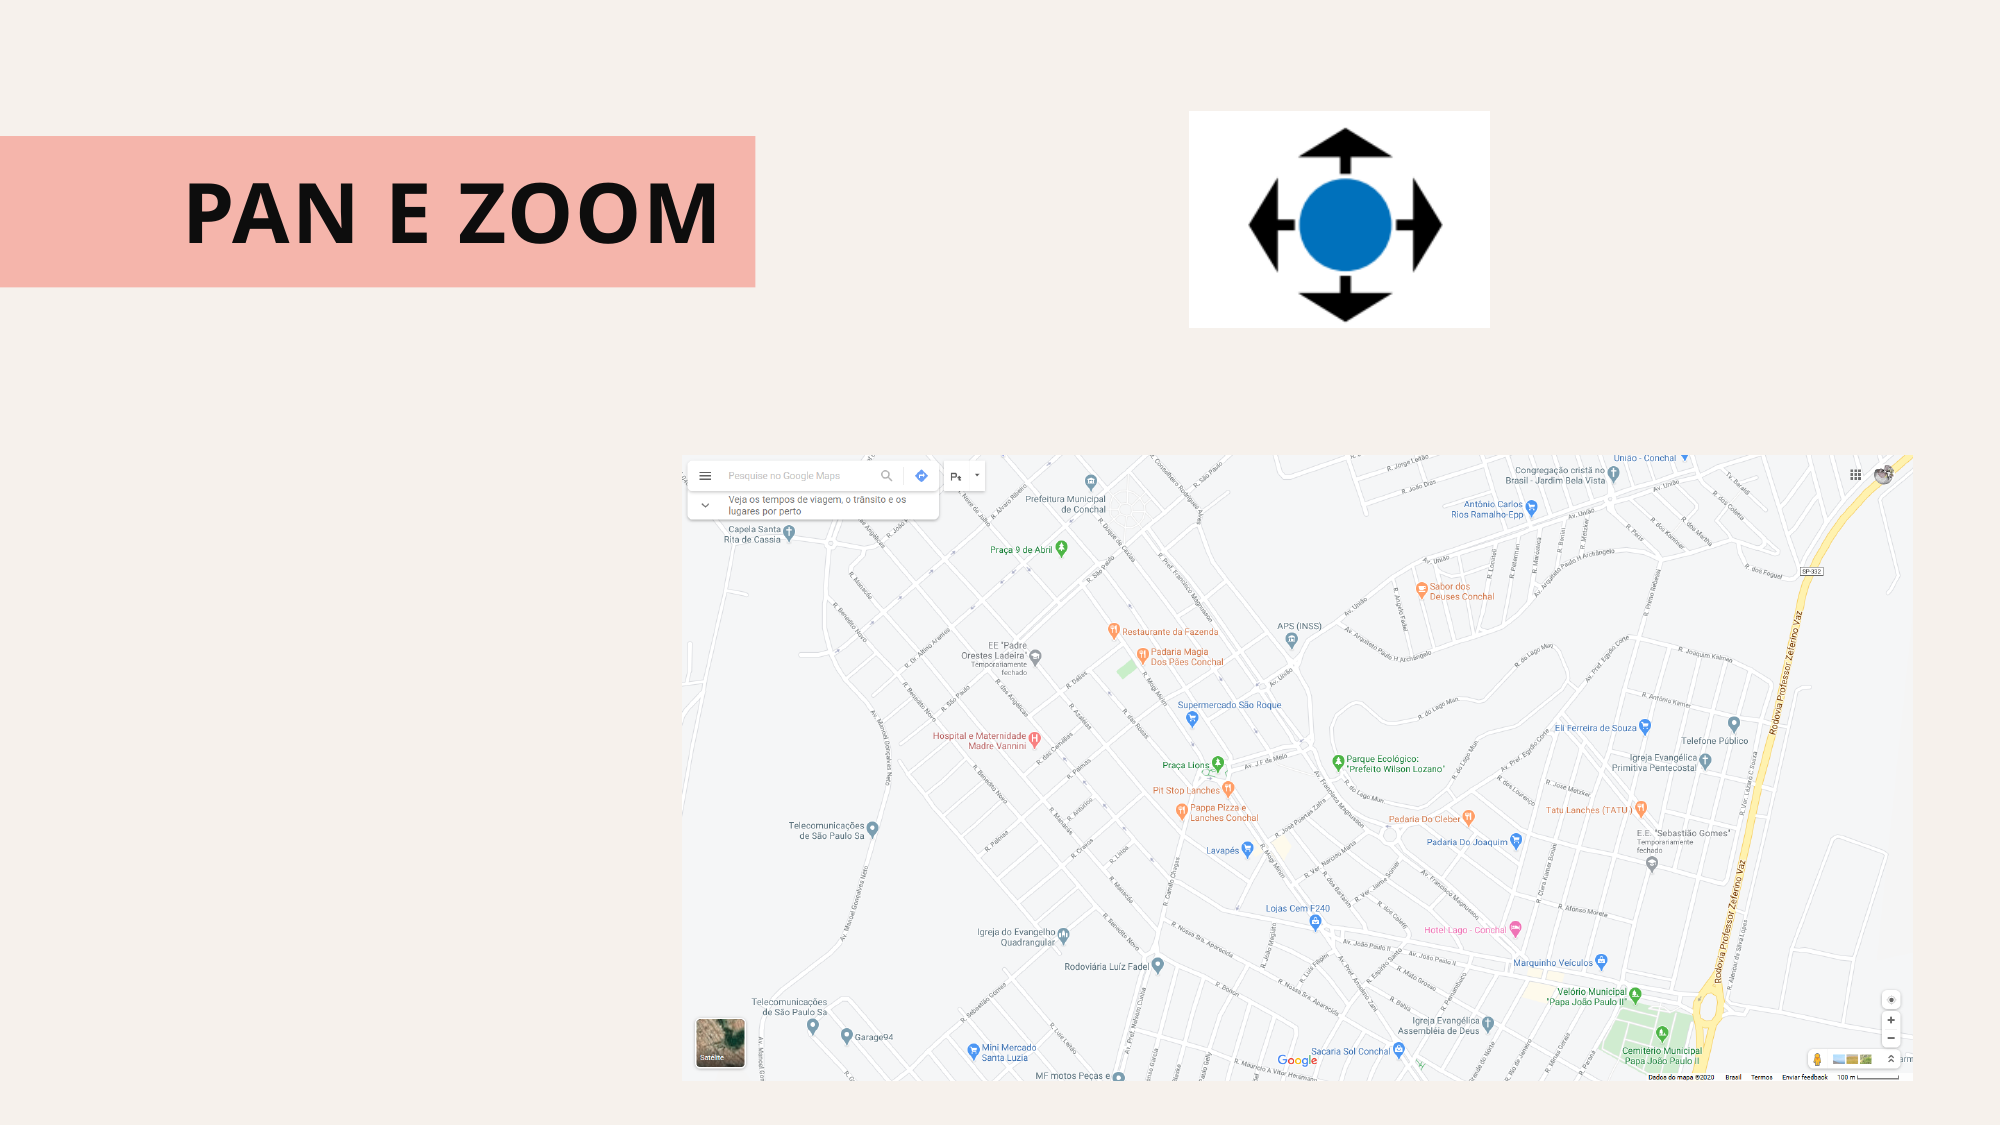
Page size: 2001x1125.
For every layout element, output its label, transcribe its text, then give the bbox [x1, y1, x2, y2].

picture [1189, 111, 1491, 328]
text_box [0, 135, 168, 289]
title Pan e Zoom [168, 77, 888, 363]
picture [681, 454, 1913, 1081]
